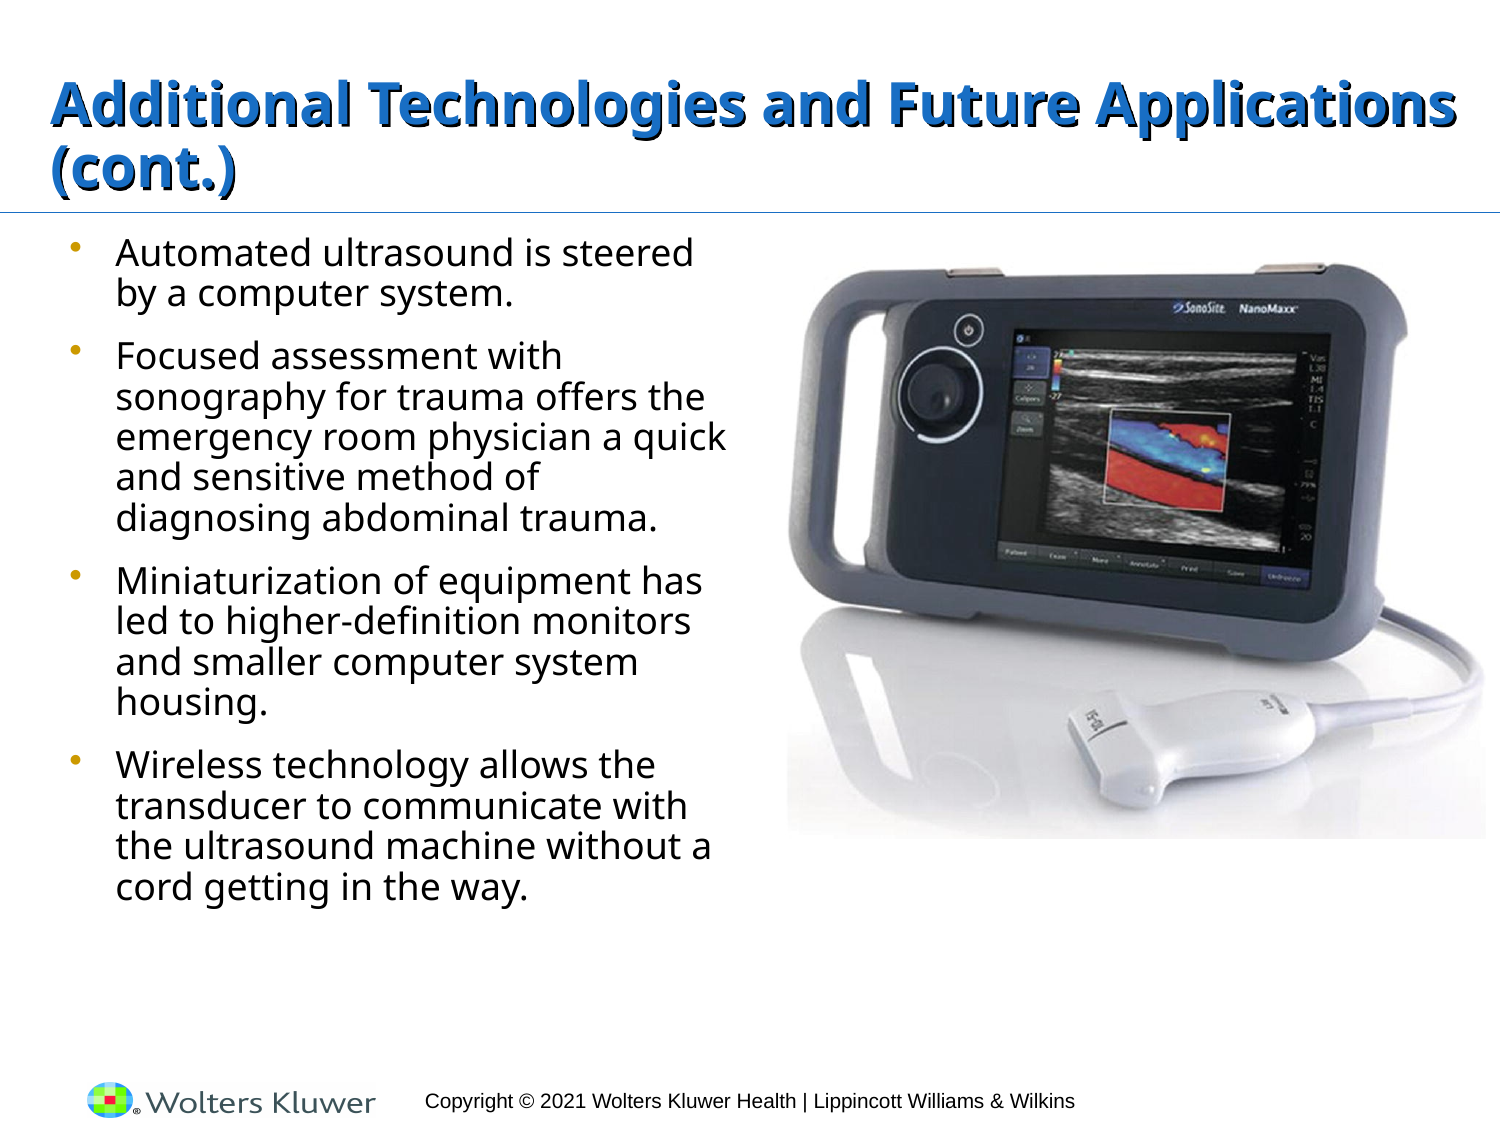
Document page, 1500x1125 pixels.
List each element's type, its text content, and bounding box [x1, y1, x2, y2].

list Automated ultrasound is steered by a computer system. Focused assessment with sonography for trauma offers the emergency room physician a quick and sensitive method of diagnosing abdominal trauma. Miniaturization of equipment has led to higher-definition monitors and smaller computer system housing. Wireless technology allows the transducer to communicate with the ultrasound machine without a cord getting in the way. [53, 225, 749, 974]
picture [87, 1082, 376, 1118]
picture [756, 256, 1486, 839]
title Additional Technologies and Future Applications (cont.) [50, 136, 1468, 201]
